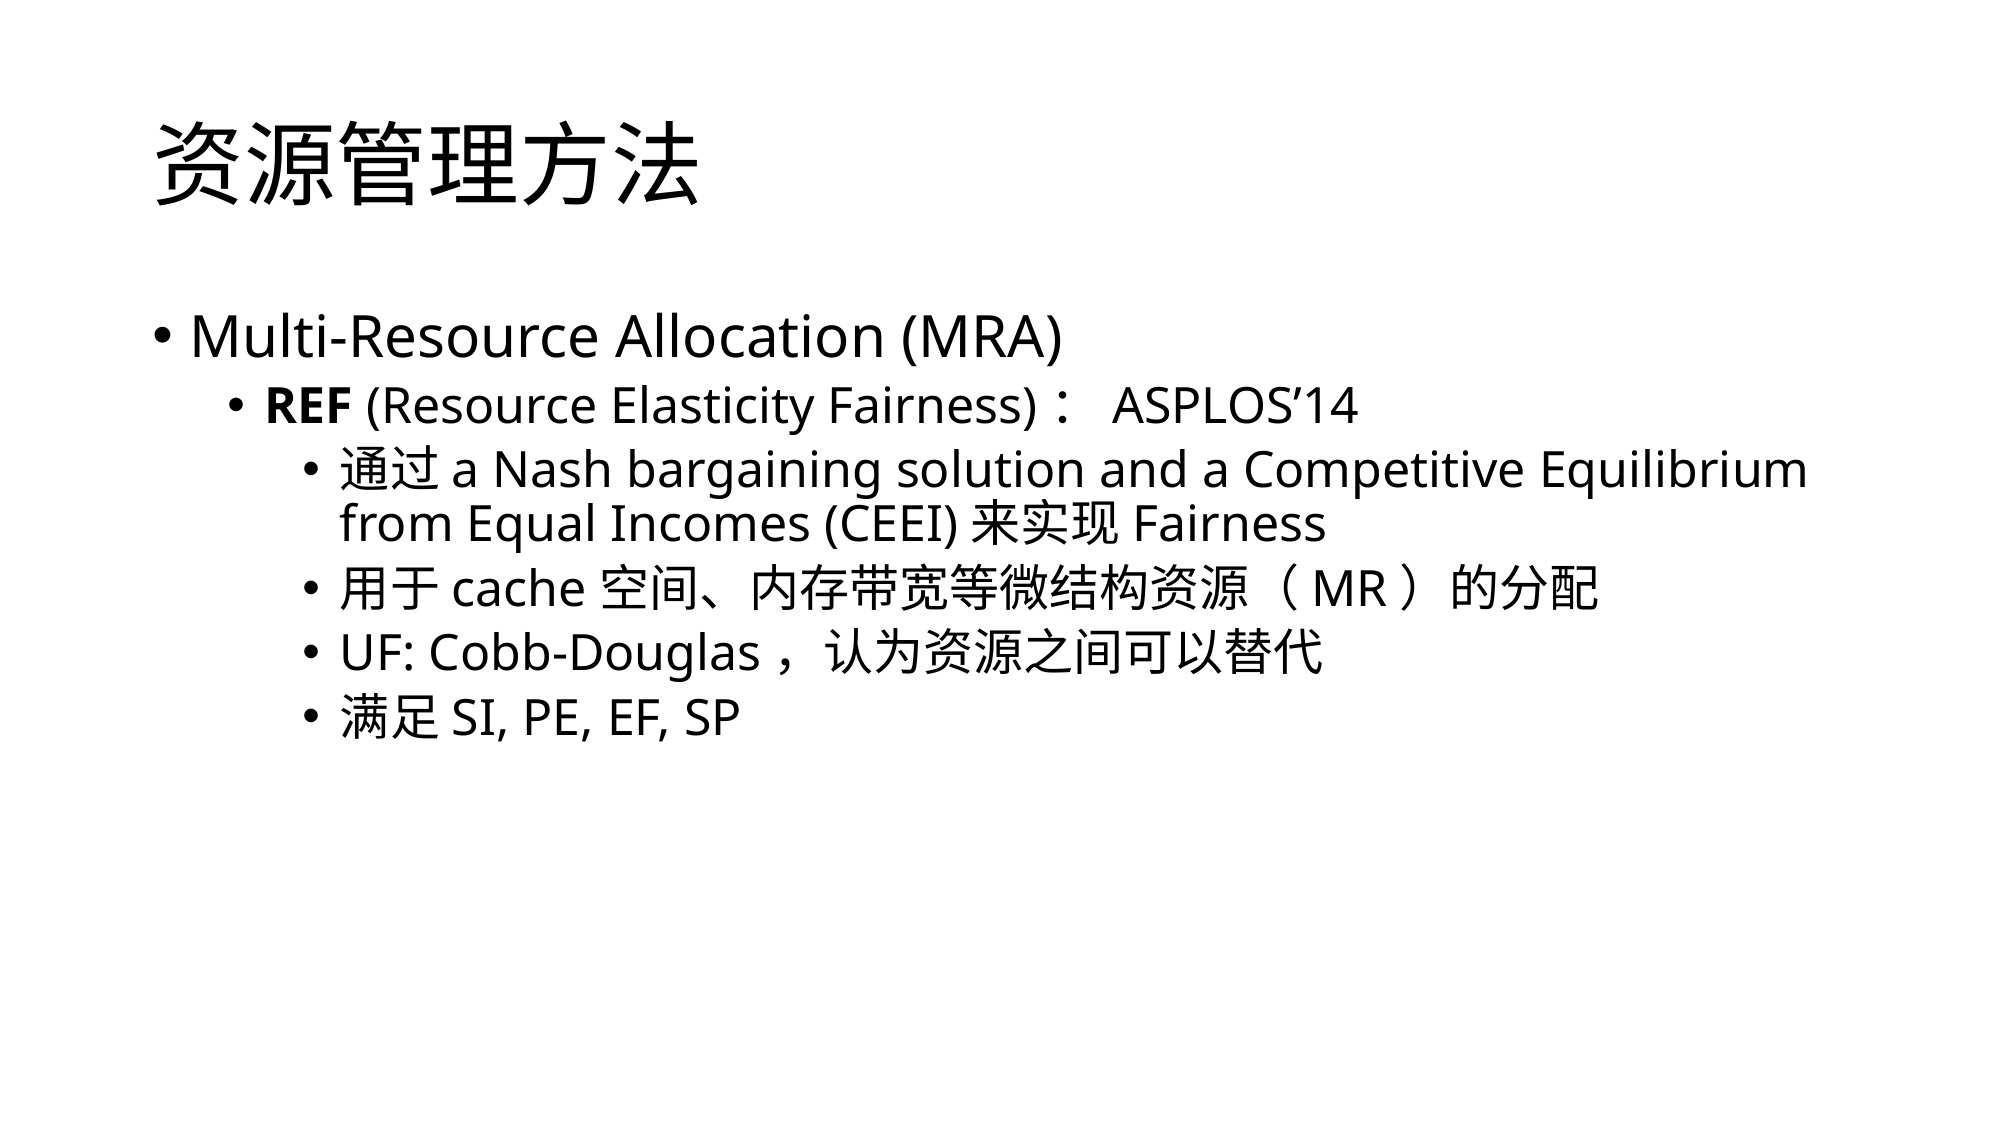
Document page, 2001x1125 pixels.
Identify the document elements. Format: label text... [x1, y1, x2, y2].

title 资源管理方法 [137, 59, 1863, 278]
list Multi-Resource Allocation (MRA) REF (Resource Elasticity Fairness)：ASPLOS’14 通过a Nash bargaining solution and a Competitive Equilibrium from Equal Incomes (CEEI)来实现Fairness 用于cache空间、内存带宽等微结构资源（MR）的分配 UF: Cobb-Douglas，认为资源之间可以替代 满足SI, PE, EF, SP [137, 299, 1863, 1014]
